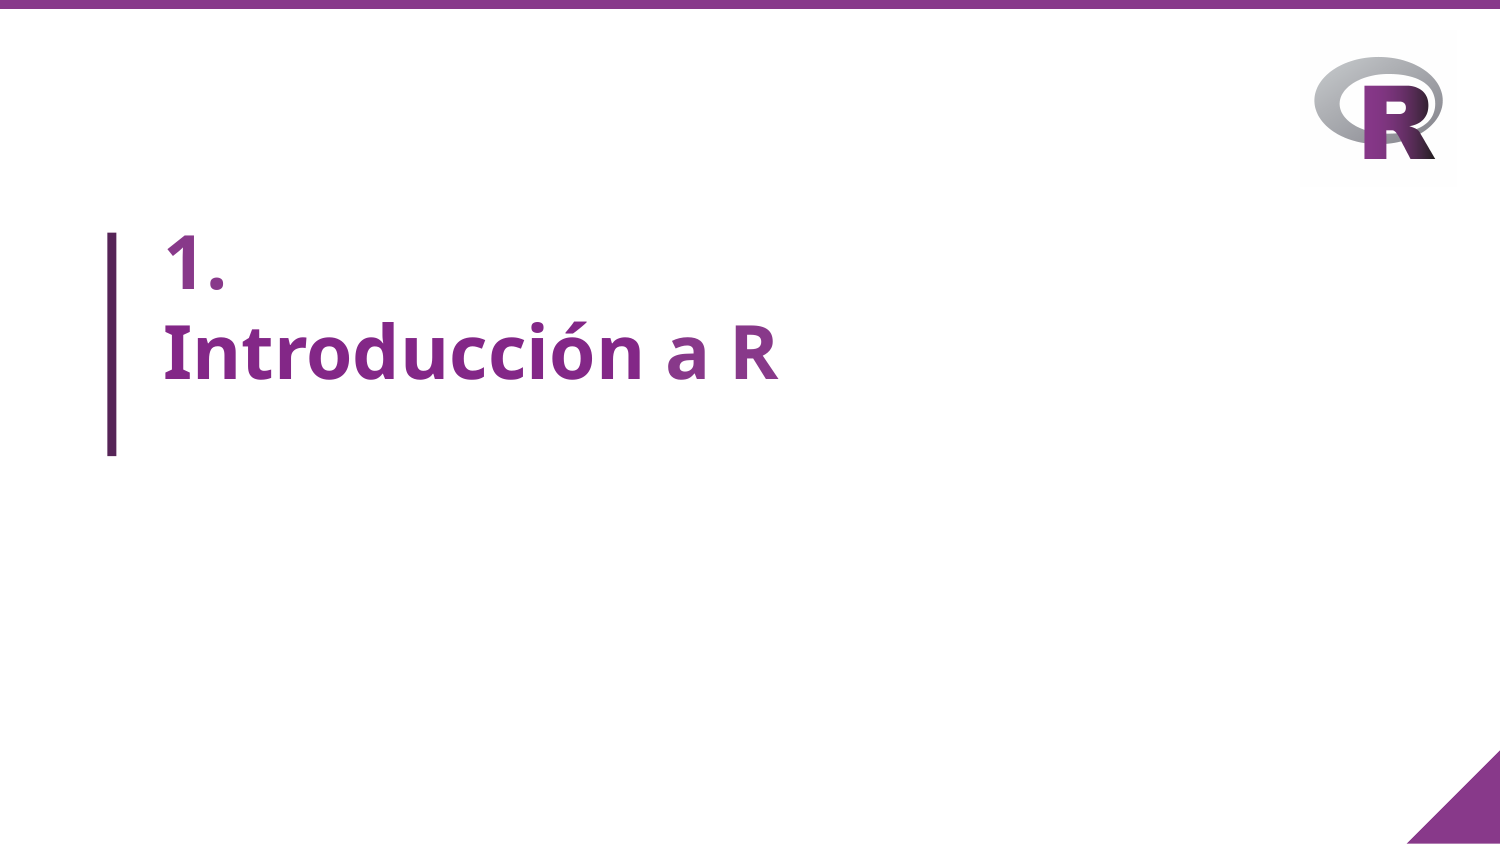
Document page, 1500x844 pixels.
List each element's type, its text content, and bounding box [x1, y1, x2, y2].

title 1. Introducción a R [148, 199, 1081, 390]
picture [1300, 30, 1457, 187]
